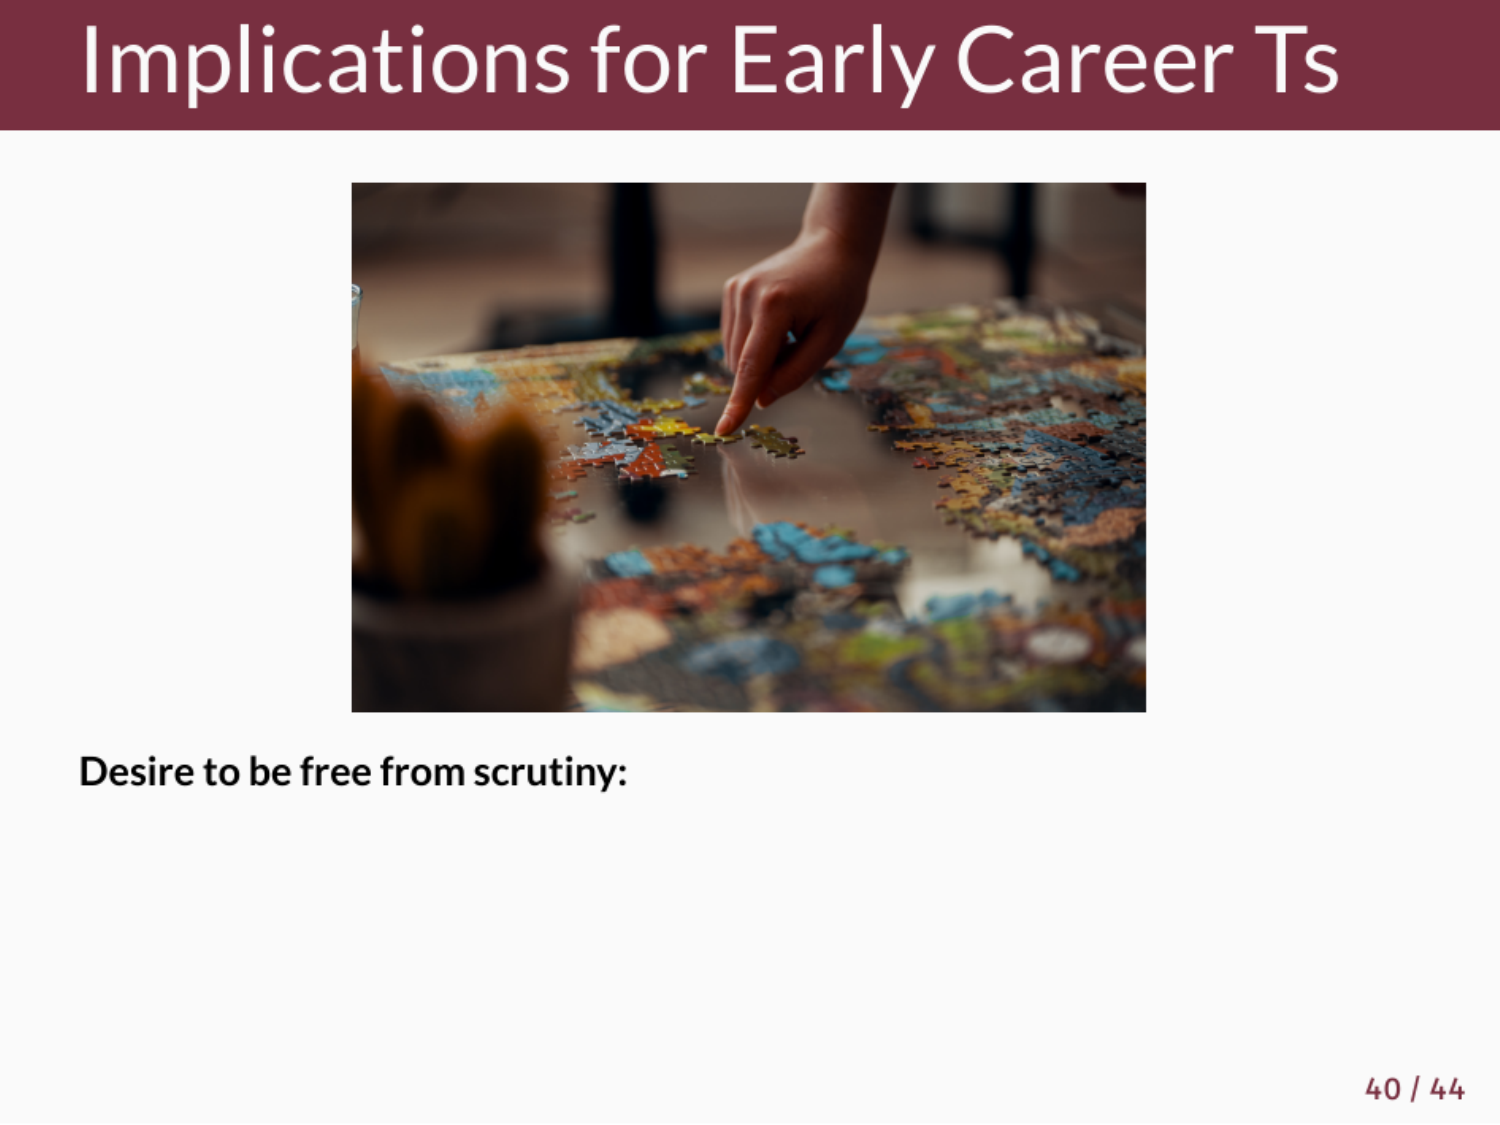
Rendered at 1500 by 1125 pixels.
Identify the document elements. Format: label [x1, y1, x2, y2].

list [0, 0, 1500, 1125]
